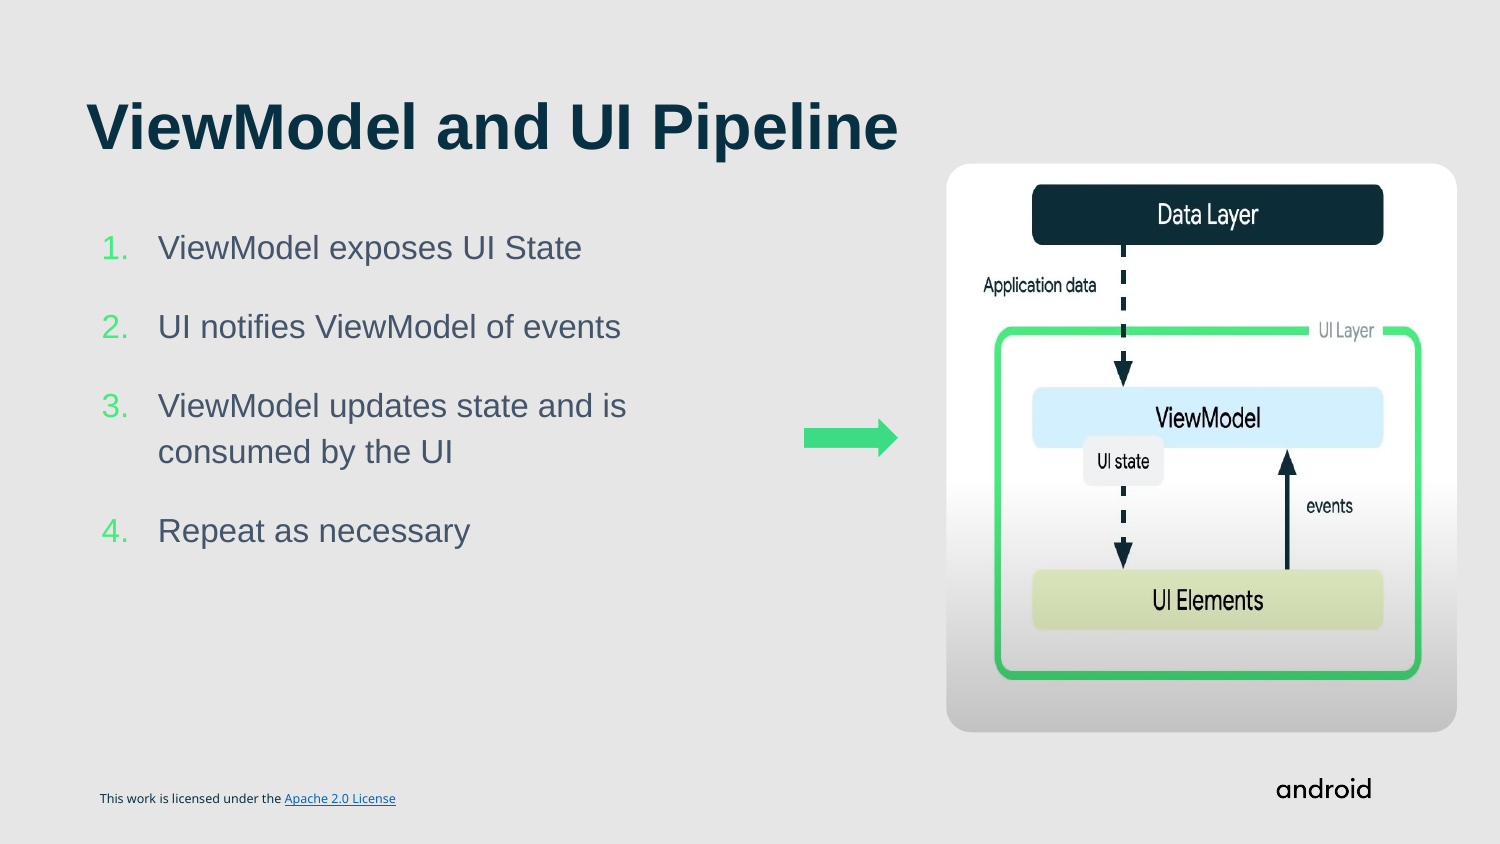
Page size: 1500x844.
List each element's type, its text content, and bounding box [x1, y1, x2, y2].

picture [1272, 771, 1376, 804]
picture [946, 163, 1458, 733]
list ViewModel exposes UI State UI notifies ViewModel of events ViewModel updates state and is consumed by the UI Repeat as necessary [86, 204, 773, 787]
text_box [803, 416, 900, 460]
title ViewModel and UI Pipeline [71, 70, 1429, 151]
